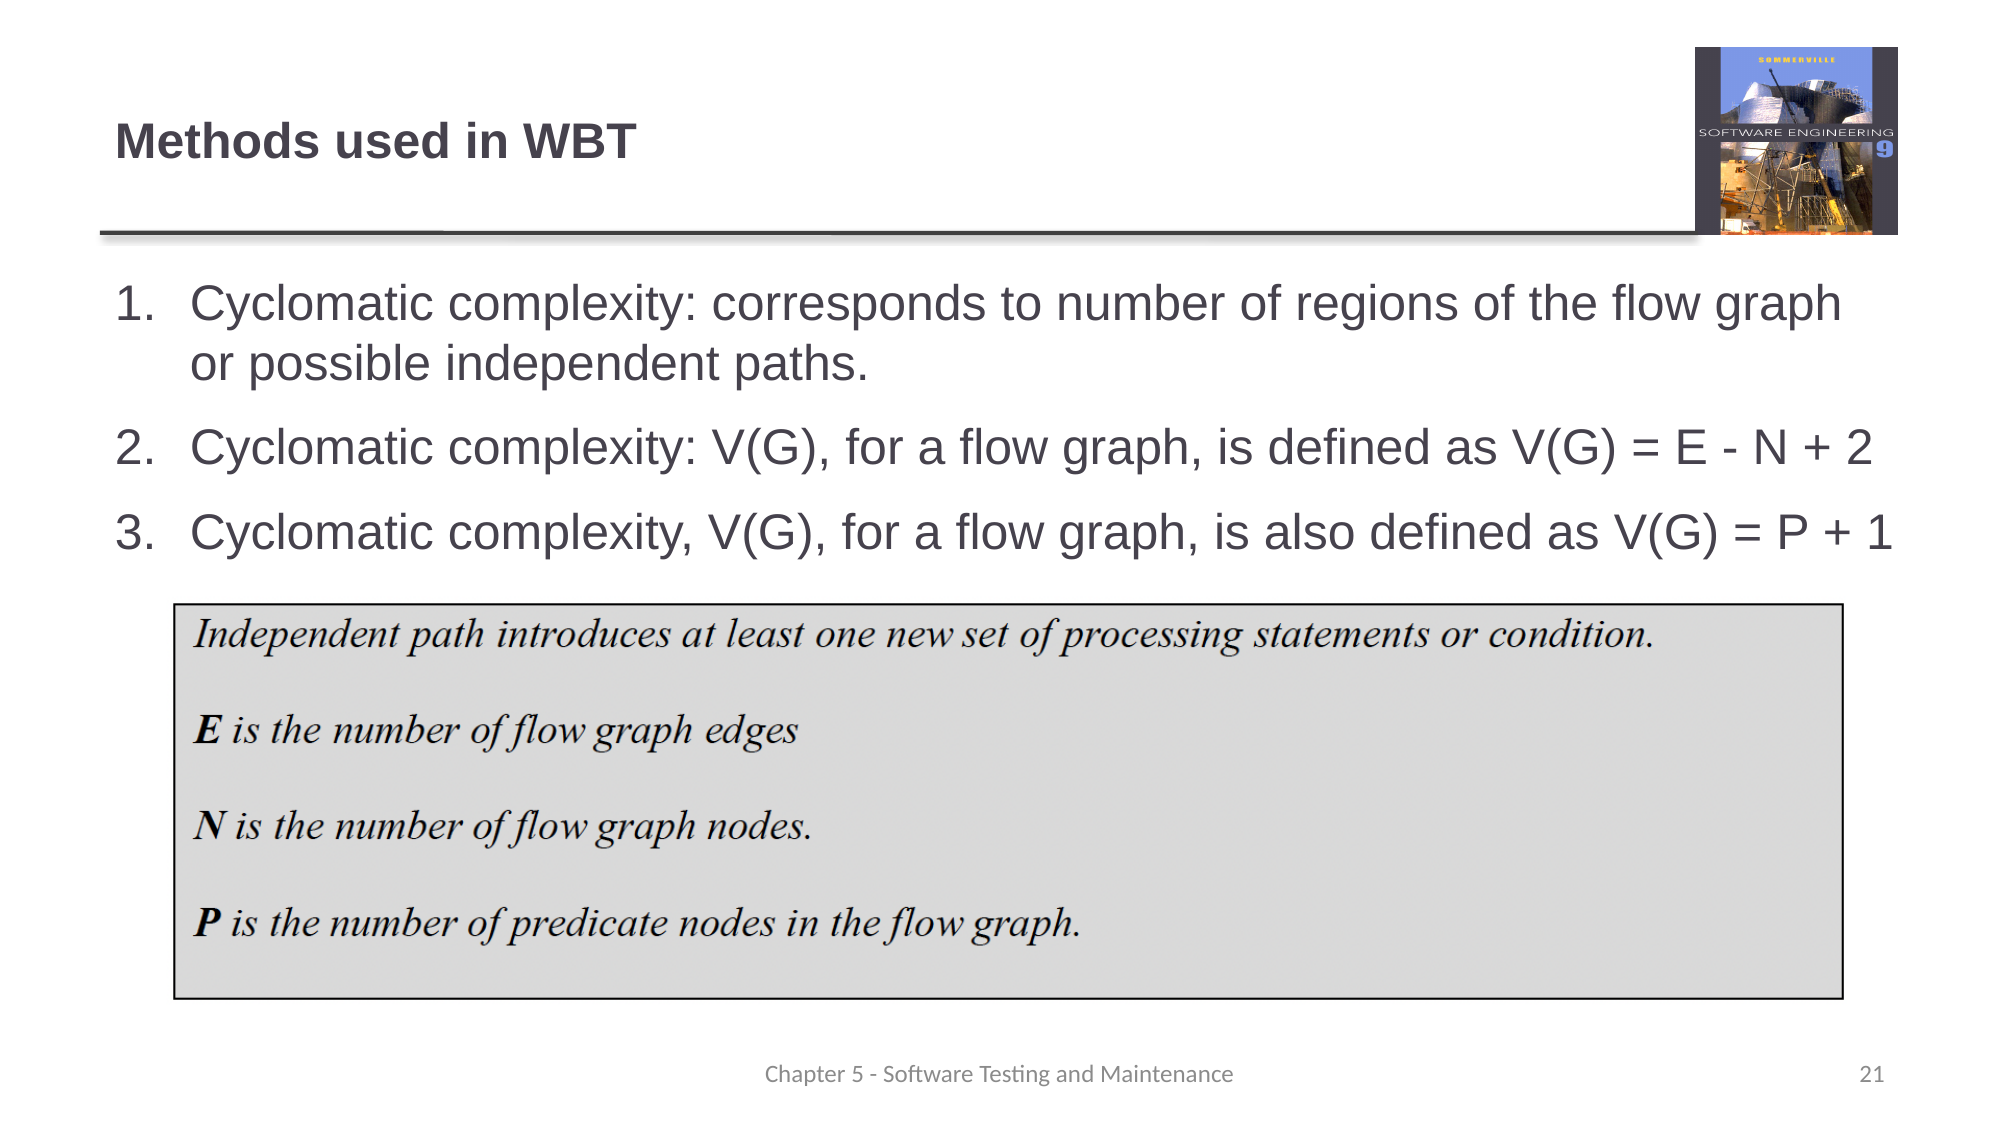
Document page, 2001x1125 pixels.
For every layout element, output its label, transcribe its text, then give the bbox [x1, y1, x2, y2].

footer Chapter 5 - Software Testing and Maintenance [683, 1042, 1317, 1103]
list Cyclomatic complexity: corresponds to number of regions of the flow graph or possible independent paths. Cyclomatic complexity: V(G), for a flow graph, is defined as V(G) = E - N + 2 Cyclomatic complexity, V(G), for a flow graph, is also defined as V(G) = P + 1 [99, 262, 1915, 1005]
picture [1696, 47, 1898, 235]
slide_number 21 [1433, 1042, 1900, 1103]
title Methods used in WBT [99, 44, 1696, 233]
picture [166, 596, 1849, 1006]
